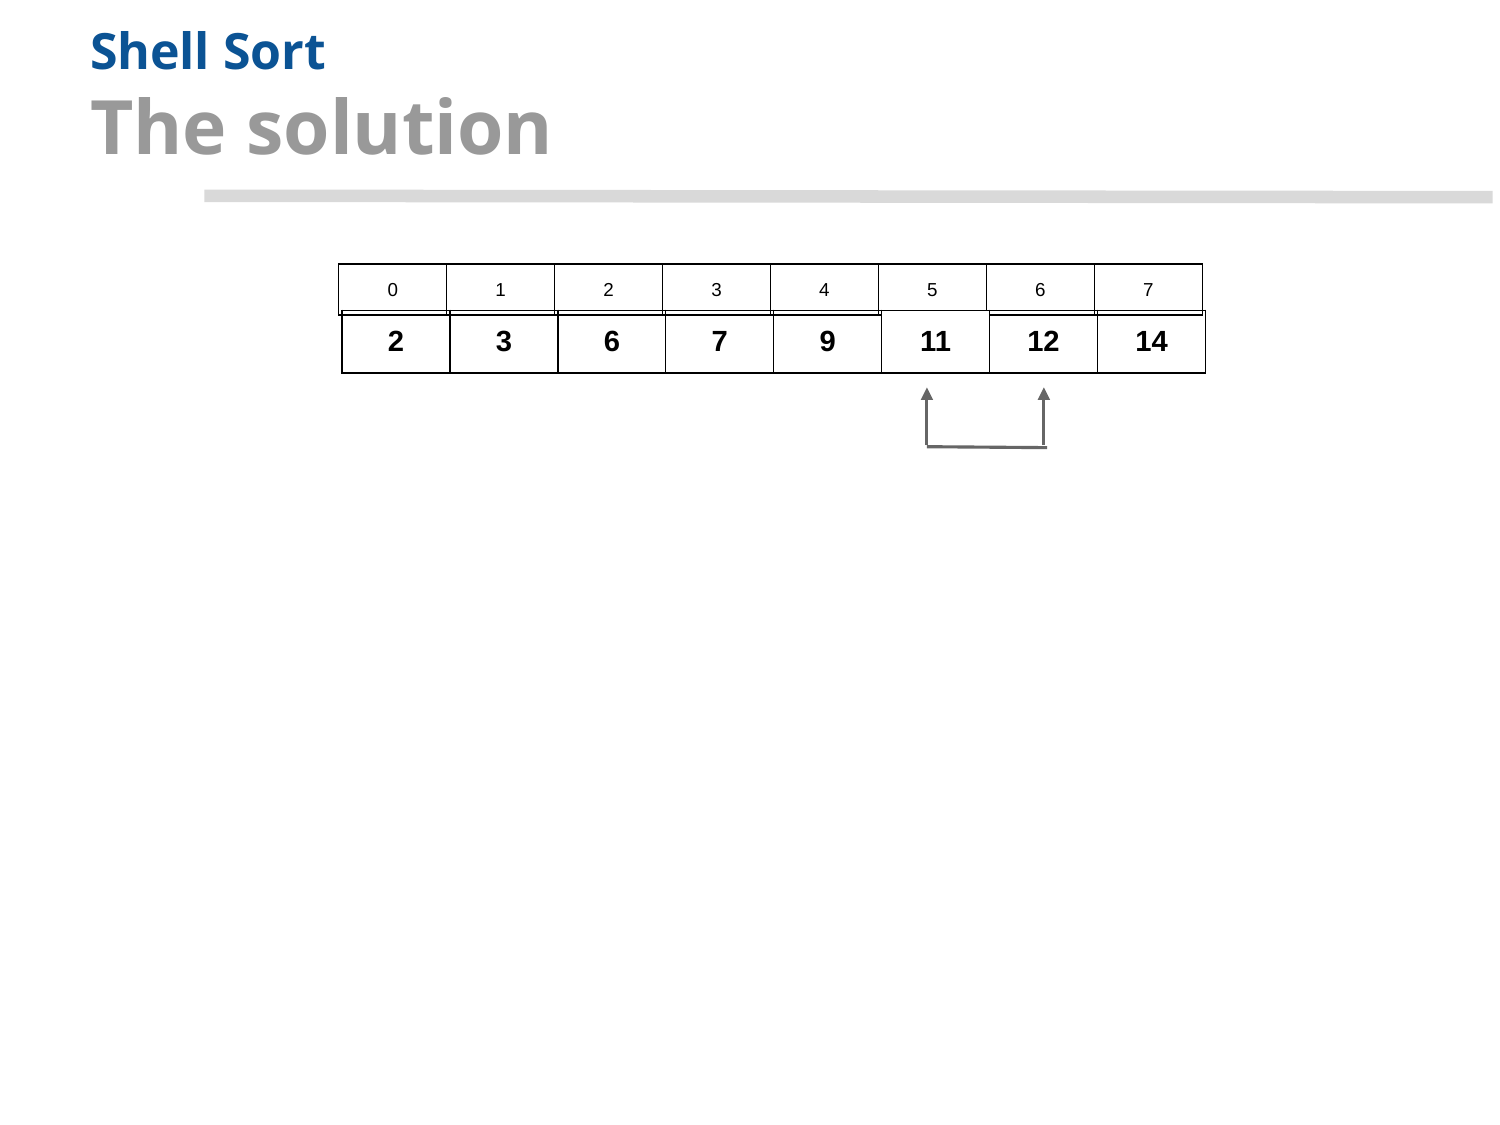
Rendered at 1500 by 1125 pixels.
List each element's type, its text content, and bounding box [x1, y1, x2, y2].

table_header 12 [990, 311, 1097, 372]
table_header 9 [774, 311, 881, 372]
table_header 3 [451, 311, 557, 372]
table_header 2 [555, 265, 662, 310]
table_header 6 [987, 265, 1094, 310]
table_header 7 [666, 311, 773, 372]
table_header 1 [447, 265, 554, 310]
table_header 7 [1095, 265, 1202, 310]
table_header 5 [879, 265, 986, 310]
table_header 6 [559, 311, 665, 372]
table_header 14 [1098, 311, 1205, 372]
table_header 2 [343, 311, 449, 372]
table_header 4 [771, 265, 878, 310]
title Shell Sort The solution [75, 45, 1425, 185]
table_header 3 [663, 265, 770, 310]
table_header 0 [339, 265, 446, 314]
table_header 11 [882, 311, 989, 372]
